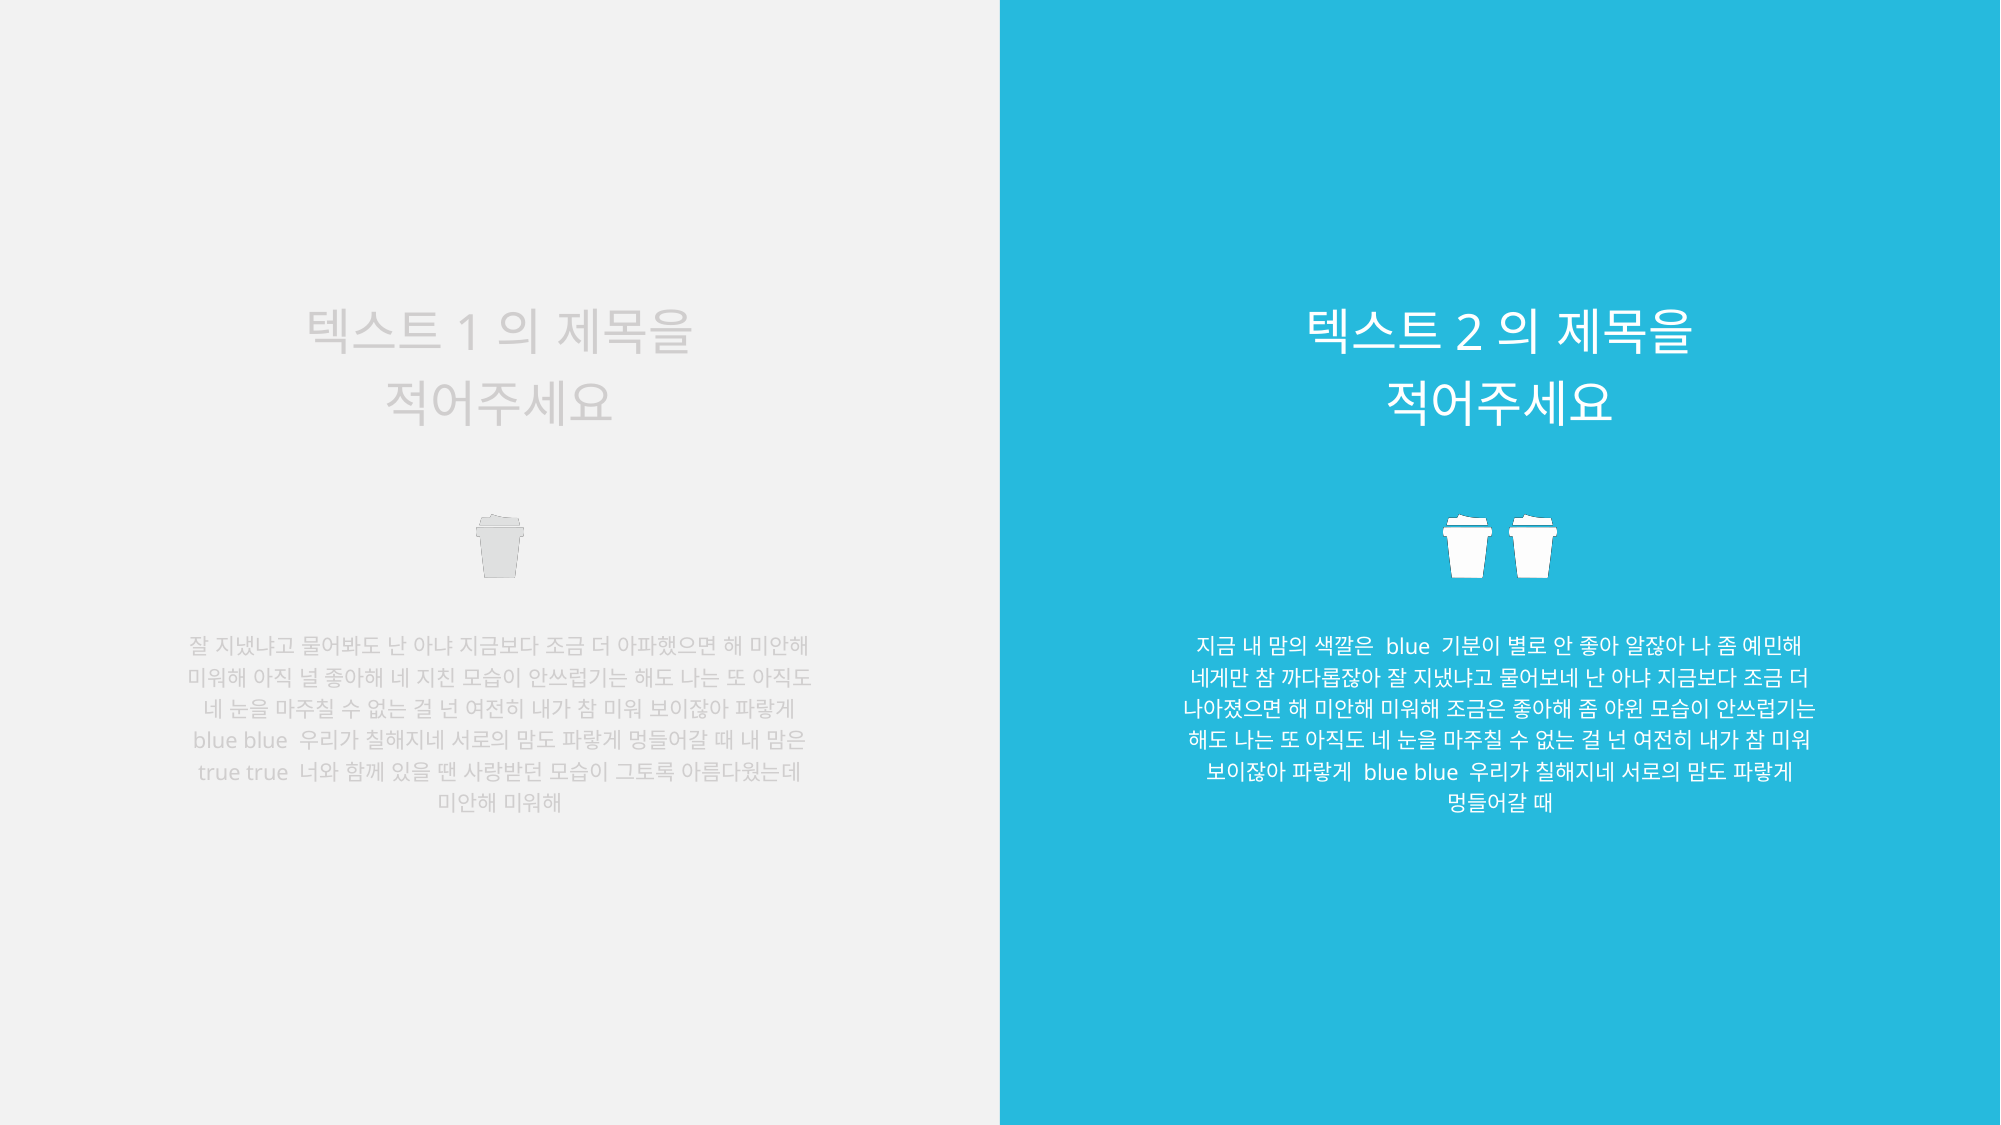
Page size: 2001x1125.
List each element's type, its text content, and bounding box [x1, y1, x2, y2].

text_box [999, 0, 2000, 1125]
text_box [1443, 514, 1557, 578]
text_box 텍스트1의 제목을 적어주세요 [290, 281, 709, 440]
text_box 텍스트2의 제목을 적어주세요 [1290, 281, 1709, 440]
picture [476, 514, 524, 578]
text_box 지금 내 맘의 색깔은 blue 기분이 별로 안 좋아 알잖아 나 좀 예민해 네게만 참 까다롭잖아 잘 지냈냐고 물어보네 난 아냐 지금보다 조금 더 나아졌으면 해 미안해 미워해 조금은 좋아해 좀 야윈 모습이 안쓰럽기는 해도 나는 또 아직도 네 눈을 마주칠 수 없는 걸 넌 여전히 내가 참 미워 보이잖아 파랗게 blue blue 우리가 칠해지네 서로의 맘도 파랗게 멍들어갈 때 [1162, 620, 1838, 824]
text_box 잘 지냈냐고 물어봐도 난 아냐 지금보다 조금 더 아파했으면 해 미안해 미워해 아직 널 좋아해 네 지친 모습이 안쓰럽기는 해도 나는 또 아직도 네 눈을 마주칠 수 없는 걸 넌 여전히 내가 참 미워 보이잖아 파랗게 blue blue 우리가 칠해지네 서로의 맘도 파랗게 멍들어갈 때 내 맘은 true true 너와 함께 있을 땐 사랑받던 모습이 그토록 아름다웠는데 미안해 미워해 [162, 620, 838, 824]
